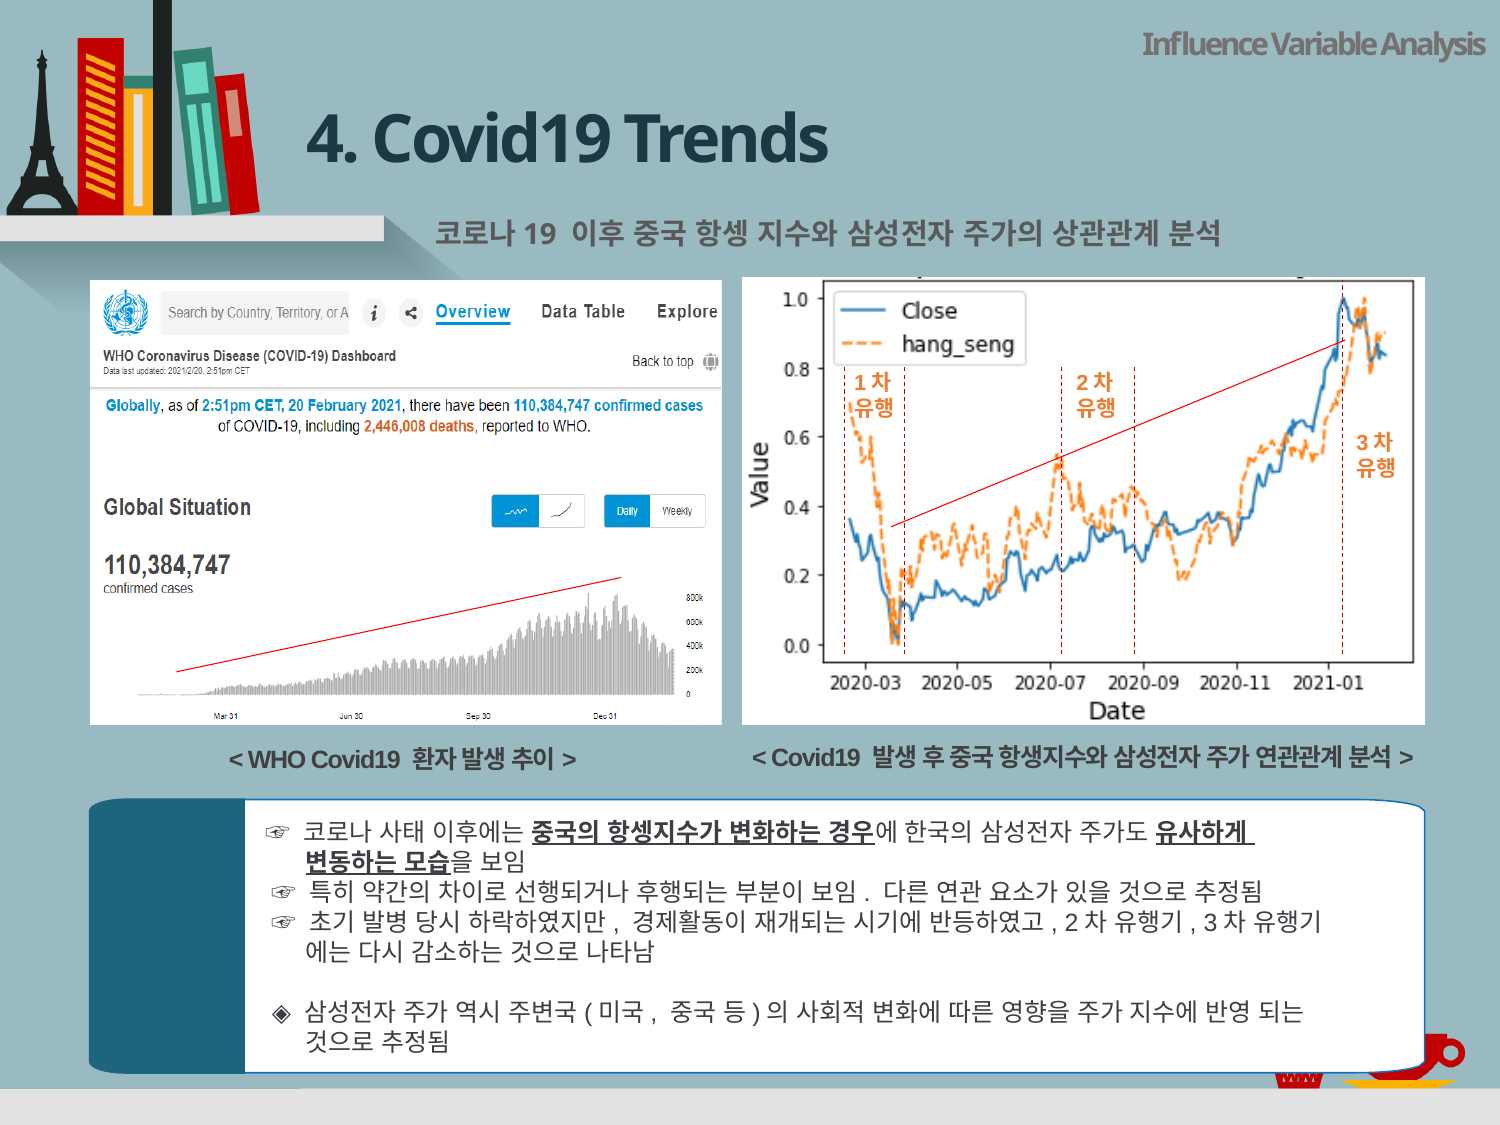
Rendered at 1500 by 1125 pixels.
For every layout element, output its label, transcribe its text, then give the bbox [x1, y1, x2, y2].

text_box 코로나19 이후 중국 항셍 지수와 삼성전자 주가의 상관관계 분석 [419, 200, 1479, 265]
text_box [742, 277, 1430, 725]
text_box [89, 799, 1425, 1073]
picture [0, 0, 1500, 1125]
text_box < WHO Covid19 환자 발생 추이> [89, 729, 722, 789]
title 4. Covid19 Trends [291, 89, 1270, 194]
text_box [89, 280, 722, 725]
text_box < Covid19 발생 후 중국 항생지수와 삼성전자 주가 연관관계 분석> [701, 724, 1470, 788]
text_box Influence Variable Analysis [1127, 19, 1500, 72]
